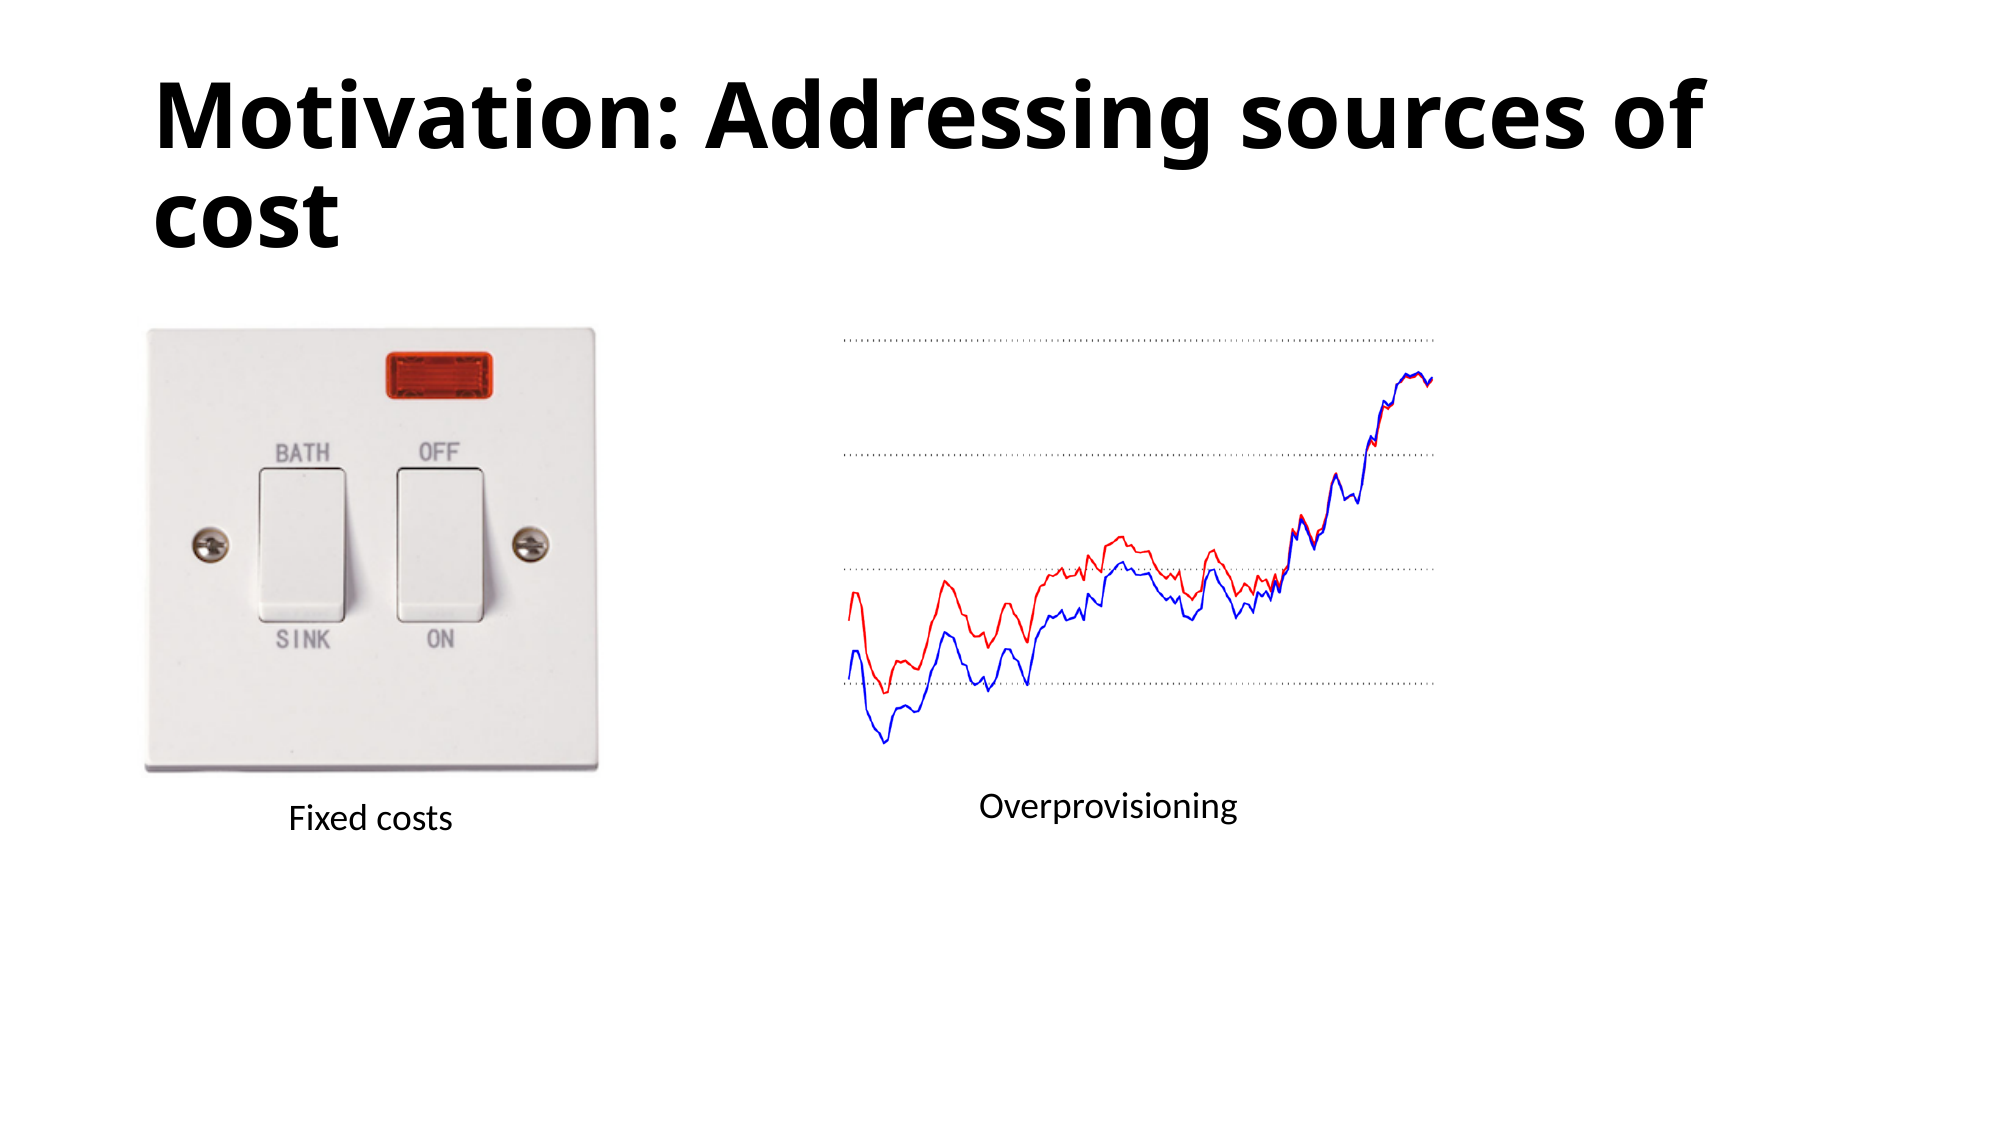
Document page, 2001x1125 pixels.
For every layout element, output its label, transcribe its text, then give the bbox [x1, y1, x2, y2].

picture [137, 316, 605, 778]
text_box Fixed costs [273, 785, 469, 846]
text_box Overprovisioning [964, 773, 1254, 834]
title Motivation: Addressing sources of cost [137, 59, 1863, 278]
picture [827, 332, 1439, 761]
